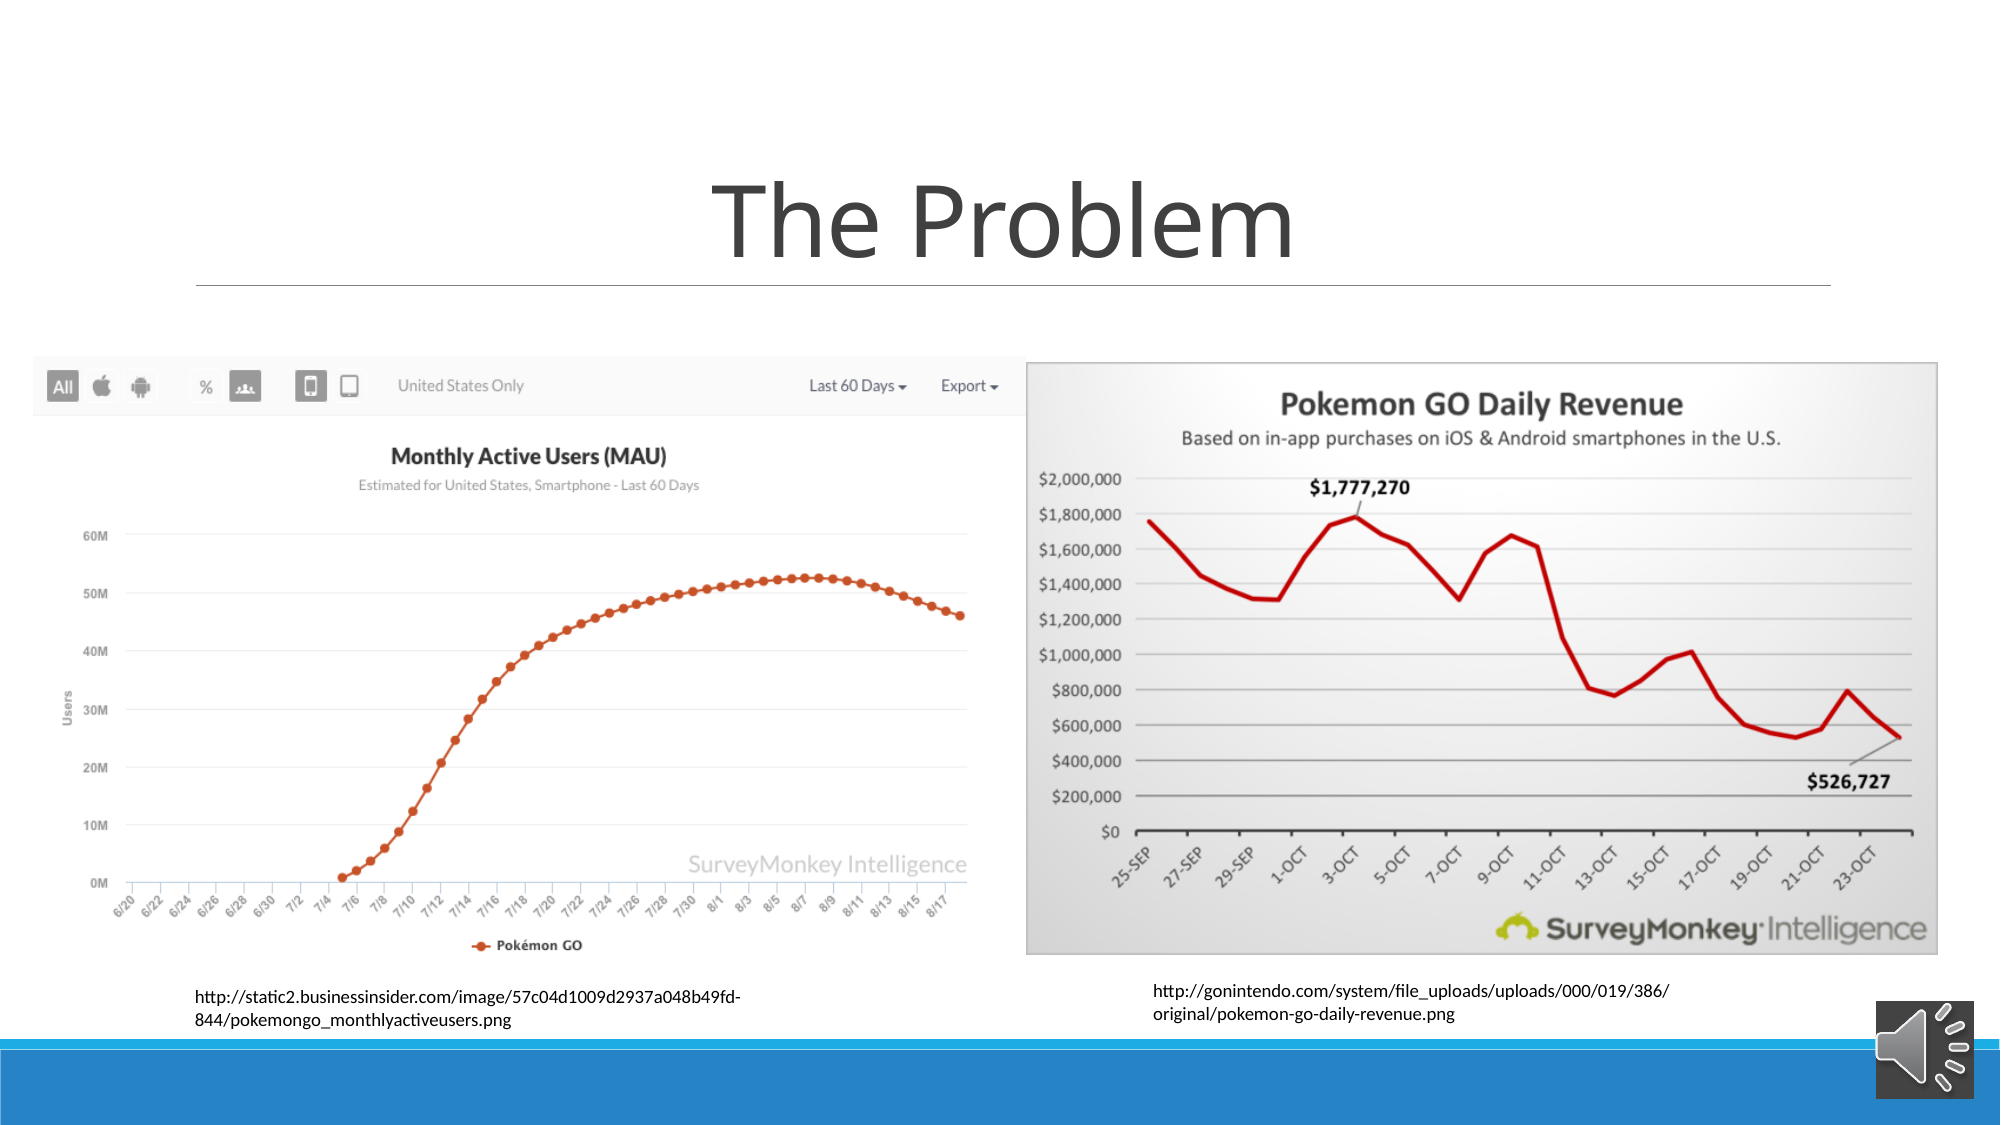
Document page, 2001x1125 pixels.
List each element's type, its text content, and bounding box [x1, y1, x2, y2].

title The Problem [180, 47, 1830, 285]
text_box http://gonintendo.com/system/file_uploads/uploads/000/019/386/original/pokemon-go-daily-revenue.png [1138, 971, 1749, 1031]
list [33, 355, 1027, 977]
text_box http://static2.businessinsider.com/image/57c04d1009d2937a048b49fd-844/pokemongo_monthlyactiveusers.png [180, 984, 790, 1038]
picture [1025, 361, 1939, 956]
picture [1874, 999, 1976, 1101]
